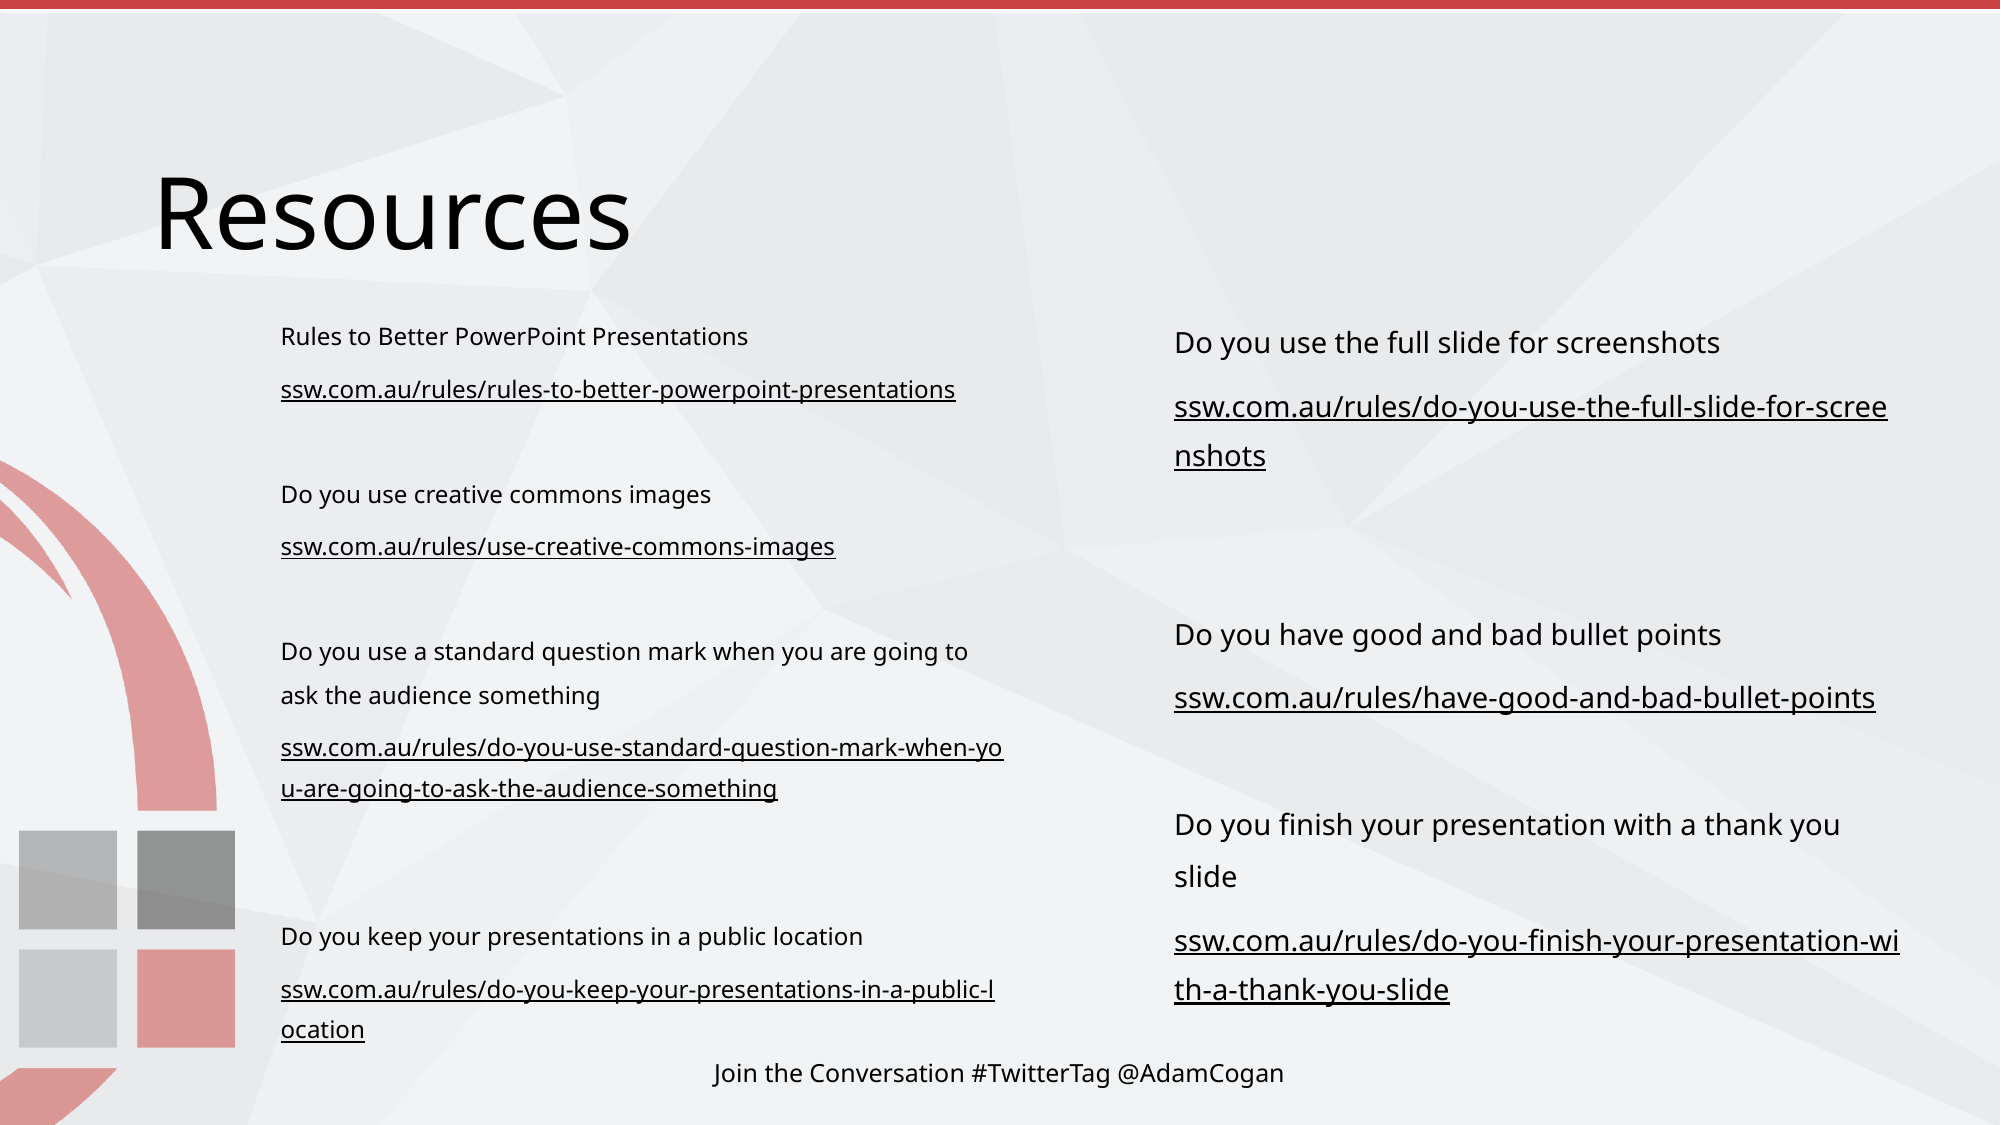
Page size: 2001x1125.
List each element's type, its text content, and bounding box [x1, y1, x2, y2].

picture [0, 419, 235, 1125]
title Resources [123, 60, 1877, 278]
footer Join the Conversation #TwitterTag @AdamCogan [235, 1042, 1877, 1103]
text_box Do you use the full slide for screenshots ssw.com.au/rules/do-you-use-the-full-slide-for-screenshots Do you have good and bad bullet points ssw.com.au/rules/have-good-and-bad-bullet-points Do you finish your presentation with a thank you slide ssw.com.au/rules/do-you-finish-your-presentation-with-a-thank-you-slide [1144, 299, 1930, 1020]
list Rules to Better PowerPoint Presentations ssw.com.au/rules/rules-to-better-powerpoint-presentations Do you use creative commons images ssw.com.au/rules/use-creative-commons-images Do you use a standard question mark when you are going to ask the audience something ssw.com.au/rules/do-you-use-standard-question-mark-when-you-are-going-to-ask-the-audience-something Do you keep your presentations in a public location ssw.com.au/rules/do-you-keep-your-presentations-in-a-public-location [251, 299, 1037, 1020]
subtitle Select this shape object [0, 13, 2000, 1125]
